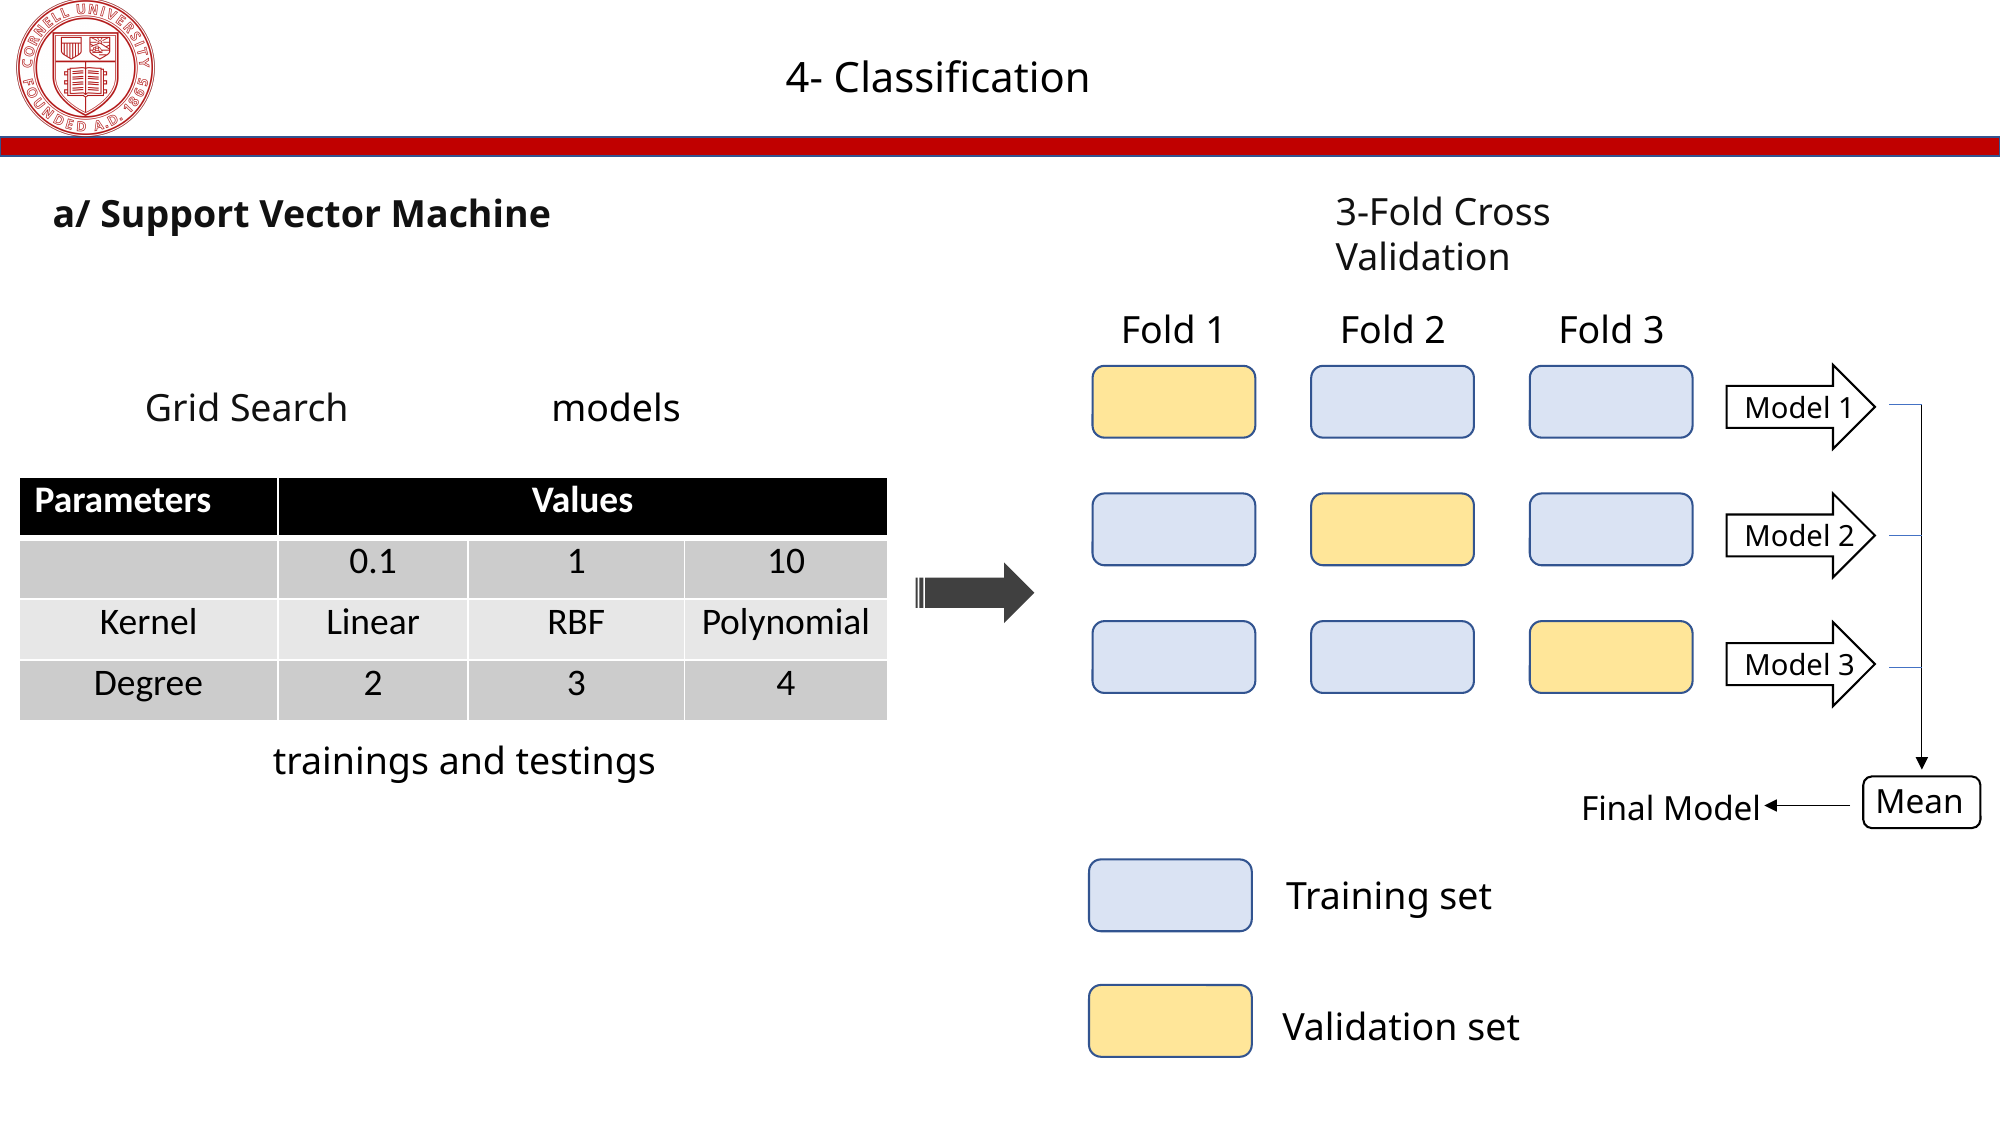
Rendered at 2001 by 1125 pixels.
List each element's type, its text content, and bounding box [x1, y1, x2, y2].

text_box 3-Fold Cross Validation [1320, 180, 1719, 286]
text_box Grid Search [130, 376, 381, 437]
text_box a/ Support Vector Machine [28, 182, 591, 243]
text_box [1089, 298, 1981, 1057]
picture [16, 0, 155, 137]
text_box 4- Classification [770, 43, 1106, 109]
text_box [0, 136, 2000, 157]
text_box [915, 559, 1036, 626]
